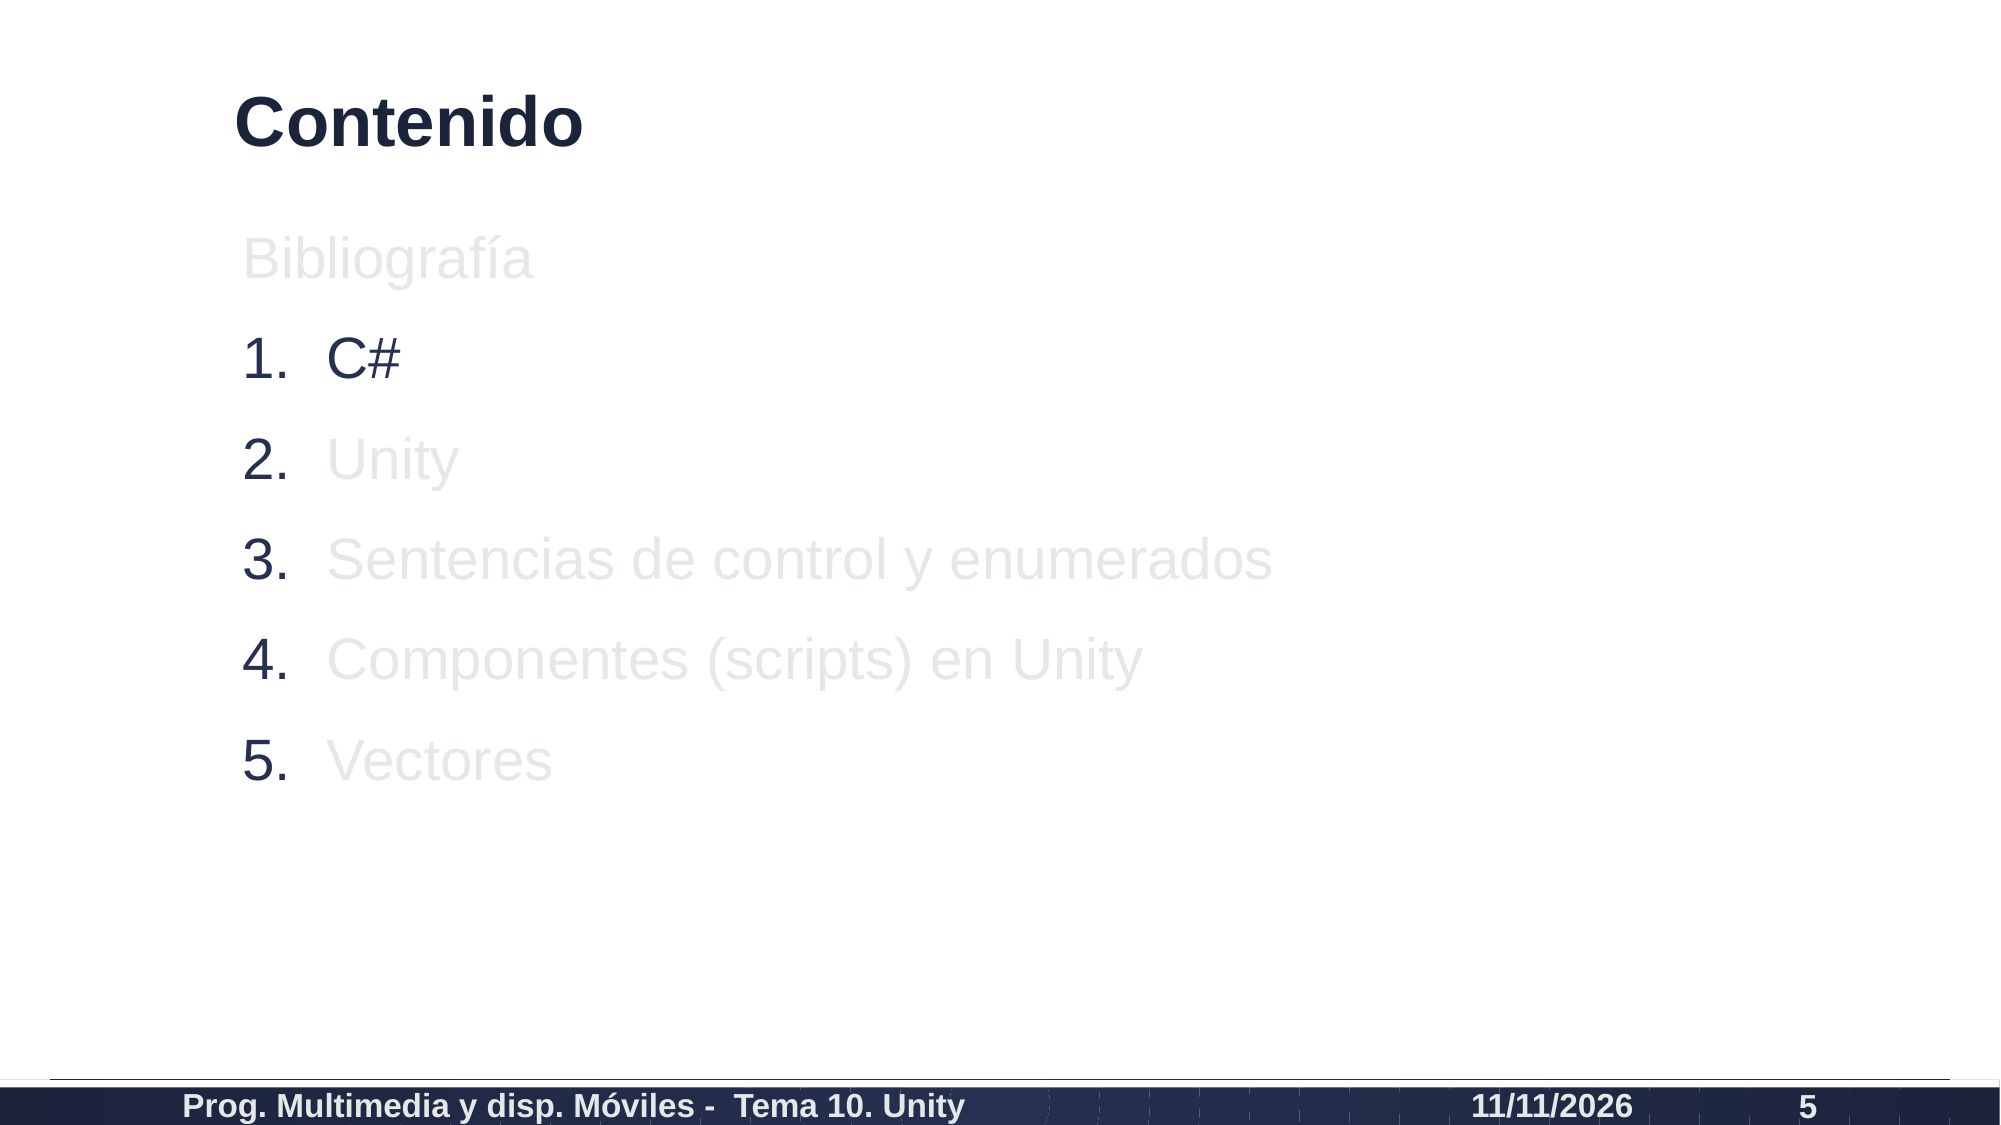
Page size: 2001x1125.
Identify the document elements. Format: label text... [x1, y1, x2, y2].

footer Prog. Multimedia y disp. Móviles - Tema 10. Unity [167, 1085, 1395, 1124]
slide_number 5 [1674, 1085, 1833, 1125]
list Bibliografía C# Unity Sentencias de control y enumerados Componentes (scripts) en Unity Vectores [219, 220, 1780, 989]
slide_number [1420, 1085, 1649, 1124]
title Contenido [219, 76, 1780, 170]
